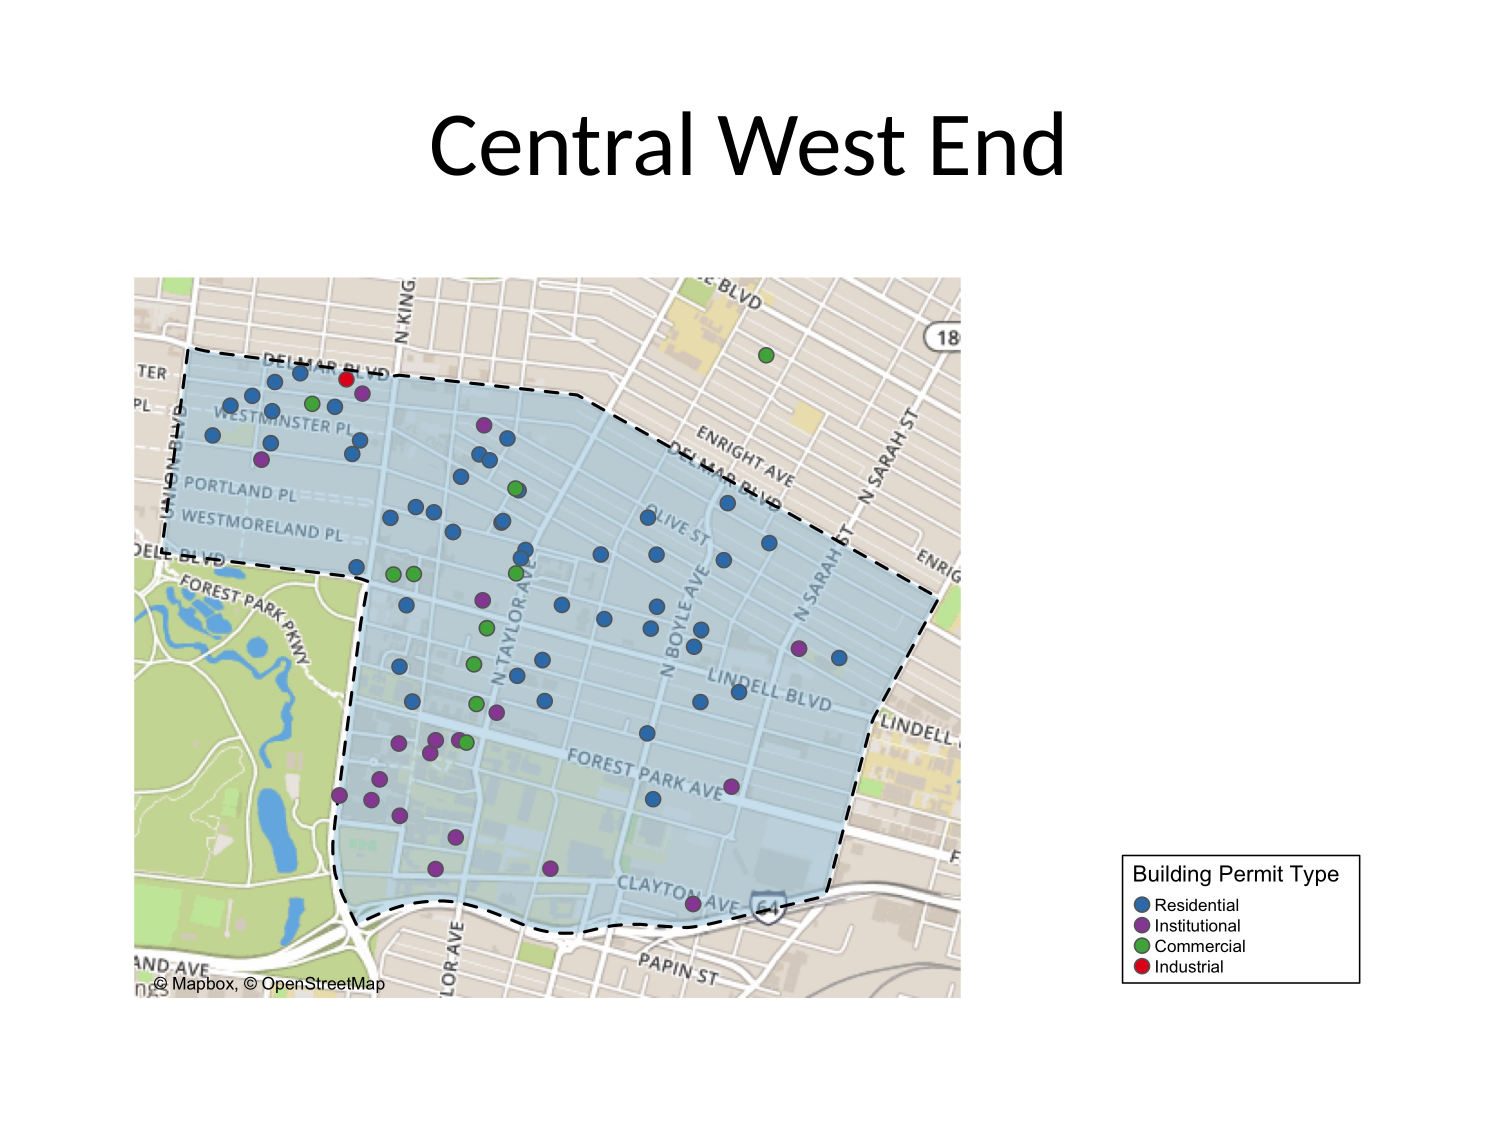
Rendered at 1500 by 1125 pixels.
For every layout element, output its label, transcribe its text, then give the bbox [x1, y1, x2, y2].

title Central West End [75, 45, 1425, 233]
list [74, 262, 1426, 1013]
